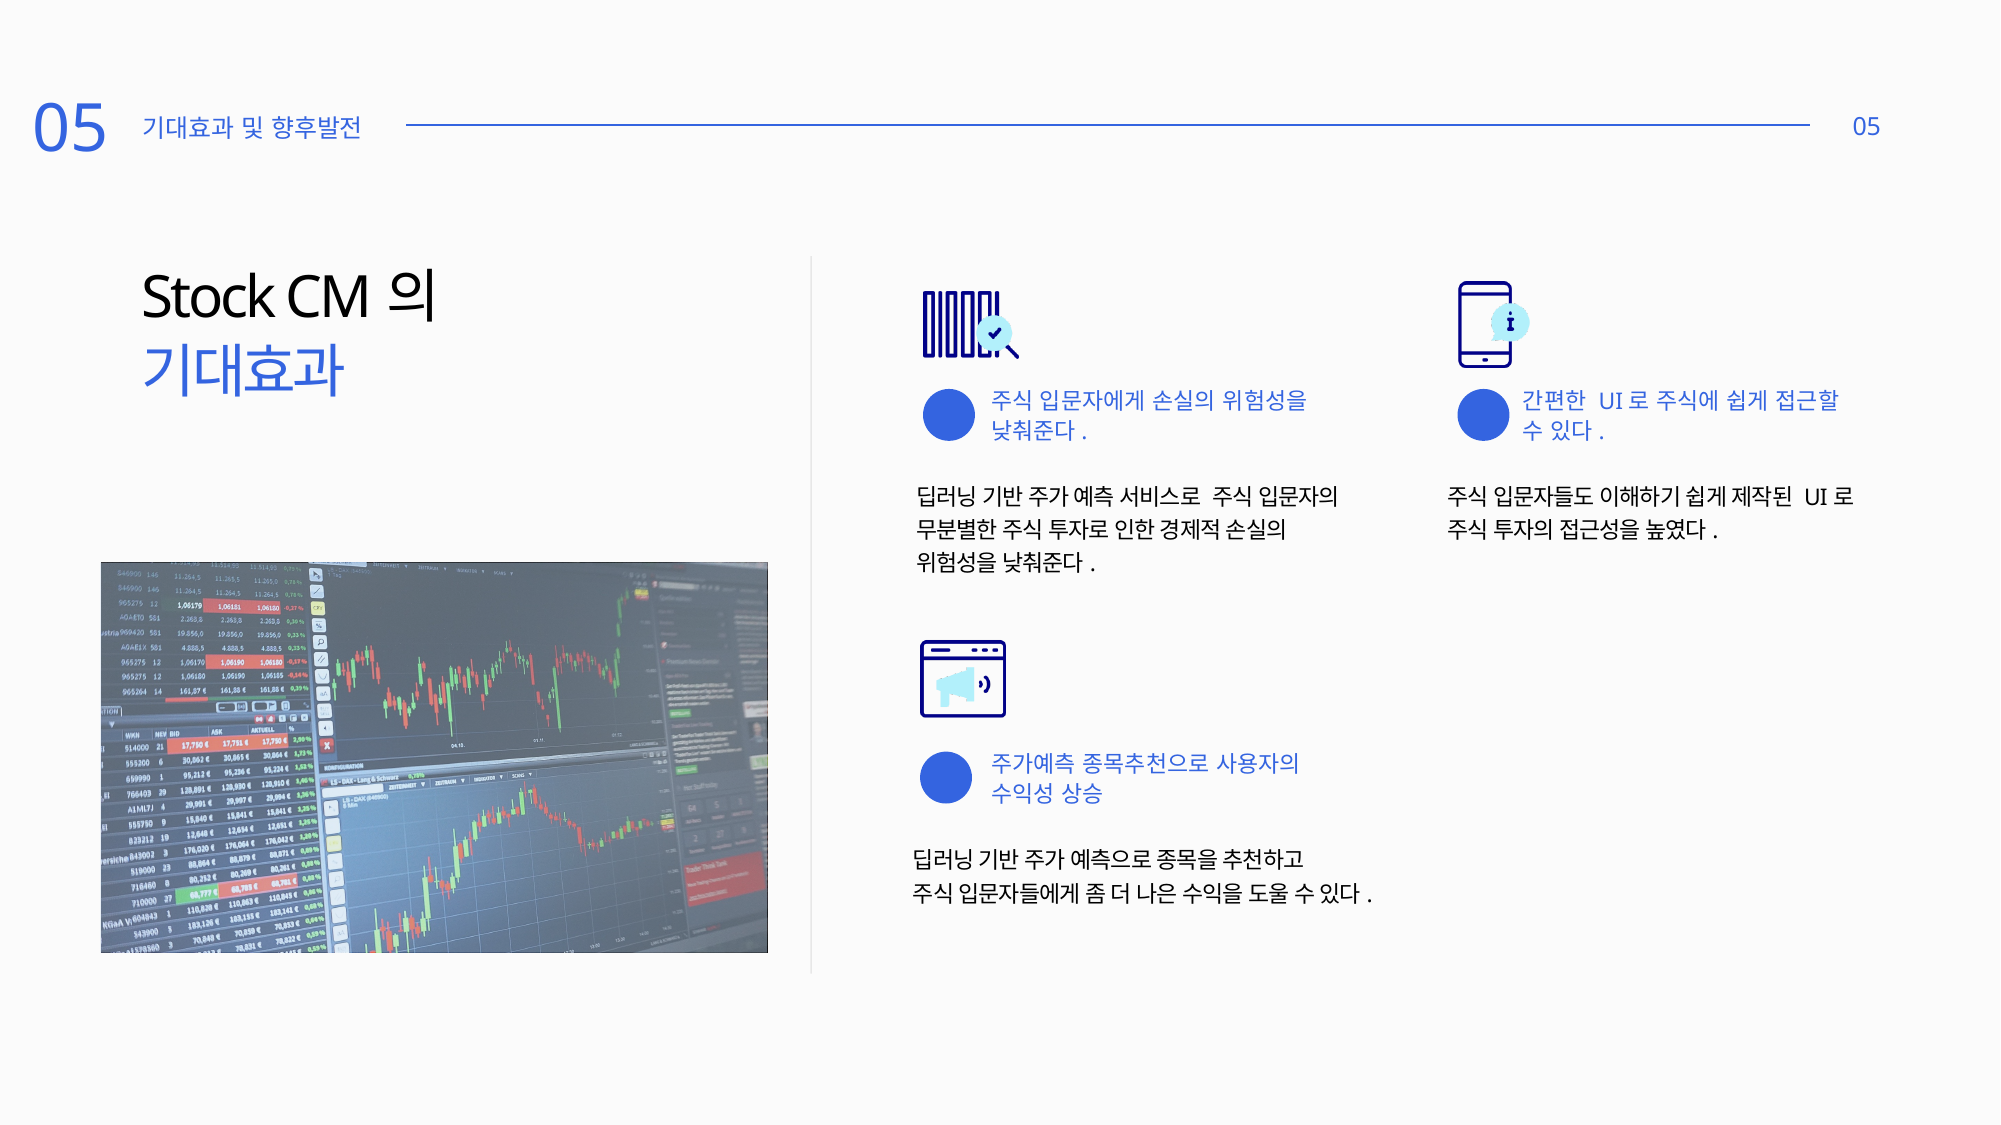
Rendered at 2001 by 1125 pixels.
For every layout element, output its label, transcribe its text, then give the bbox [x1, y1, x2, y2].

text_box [1444, 281, 1863, 552]
text_box Stock CM의 기대효과 [127, 245, 455, 412]
text_box 기대효과 및 향후발전 [179, 105, 379, 150]
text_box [906, 276, 1350, 585]
text_box [99, 562, 768, 954]
text_box 05 [17, 77, 179, 172]
text_box 05 [1837, 102, 1896, 148]
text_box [906, 635, 1380, 916]
